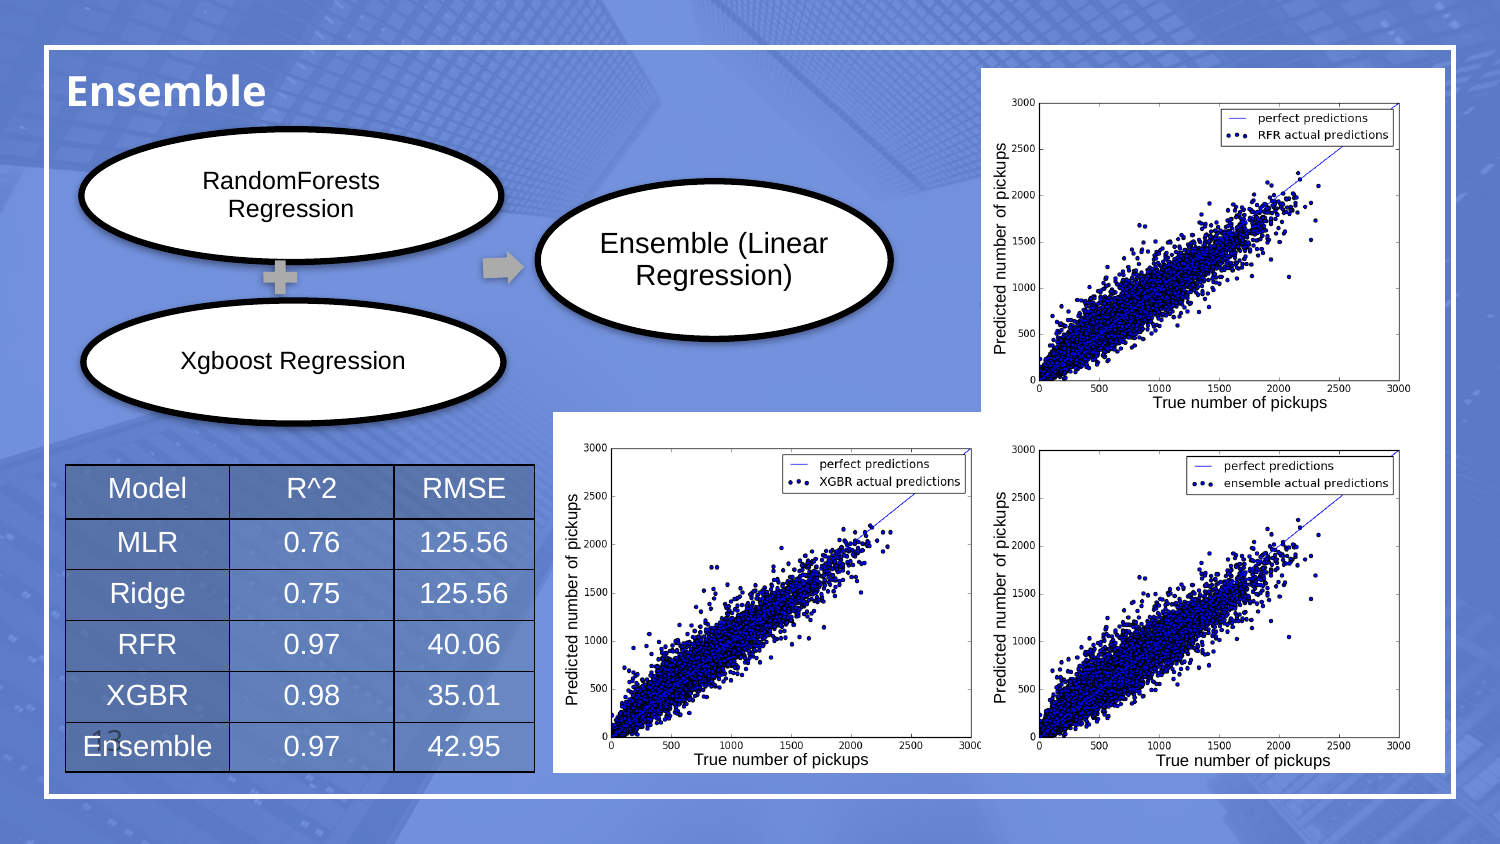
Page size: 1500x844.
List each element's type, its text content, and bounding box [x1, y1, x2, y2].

table_cell 40.06 [395, 621, 534, 671]
title Ensemble [50, 49, 404, 184]
table_cell 0.98 [230, 672, 393, 722]
table_cell 0.75 [230, 570, 393, 620]
picture [553, 68, 1445, 773]
table_cell MLR [66, 520, 229, 569]
table_cell Ridge [66, 570, 229, 620]
table_cell 125.56 [395, 570, 534, 620]
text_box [69, 104, 891, 441]
table_cell 0.97 [230, 723, 393, 771]
table_header Model [66, 466, 229, 518]
slide_number 13 [75, 773, 165, 777]
table_cell XGBR [66, 672, 229, 722]
table_cell 0.76 [230, 520, 393, 569]
table_cell 42.95 [395, 723, 534, 771]
table_cell RFR [66, 621, 229, 671]
table_header R^2 [230, 466, 393, 518]
table_cell 0.97 [230, 621, 393, 671]
table_header RMSE [395, 466, 534, 518]
table_cell 35.01 [395, 672, 534, 722]
table_cell 125.56 [395, 520, 534, 569]
table_cell Ensemble [66, 723, 229, 771]
